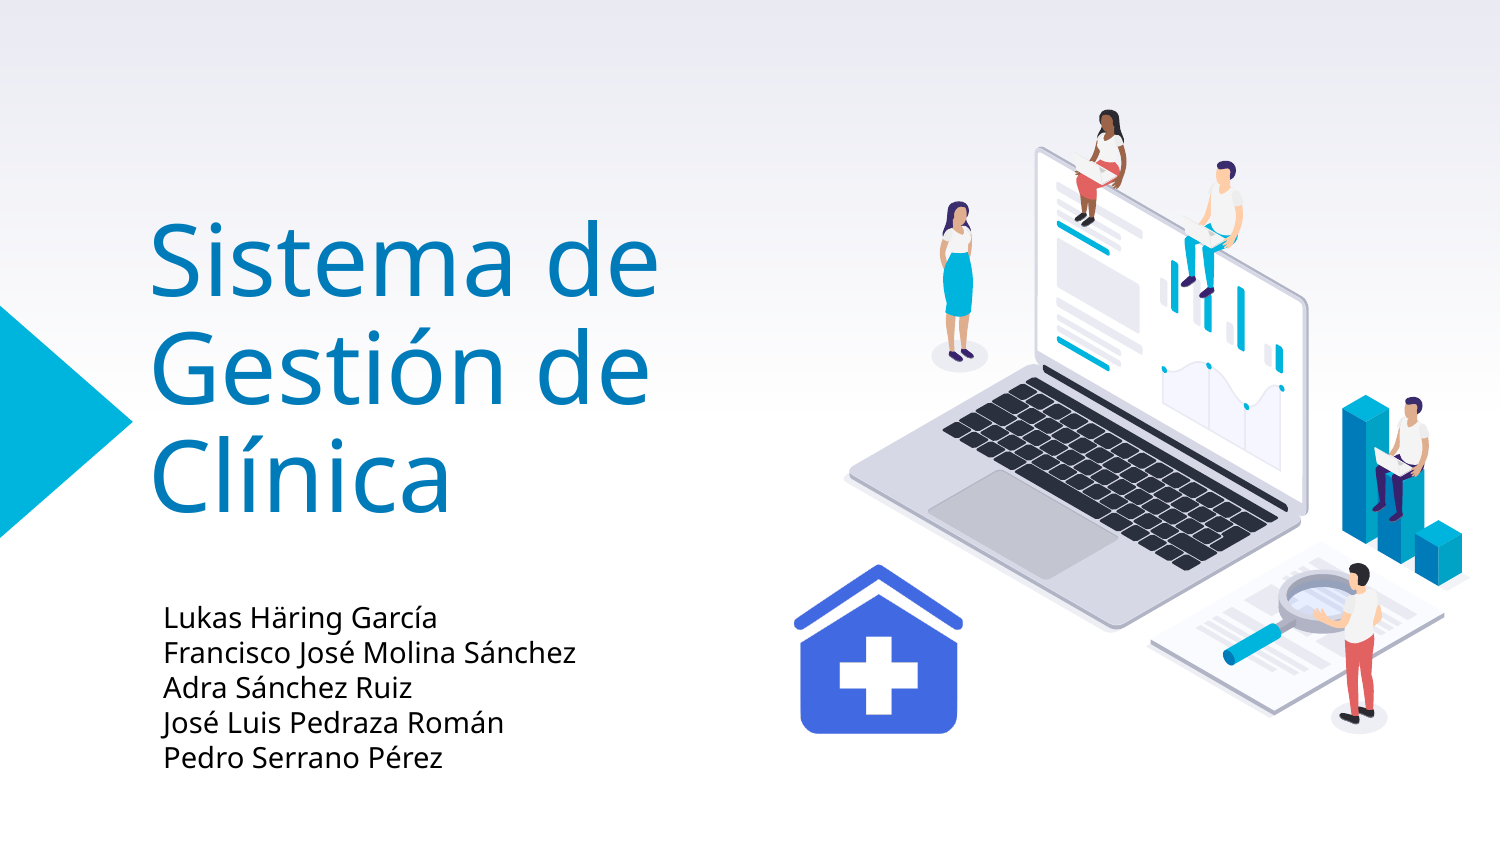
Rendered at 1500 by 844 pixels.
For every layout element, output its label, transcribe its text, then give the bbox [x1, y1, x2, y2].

text_box Lukas Häring García Francisco José Molina Sánchez Adra Sánchez Ruiz José Luis Pedraza Román Pedro Serrano Pérez [148, 584, 1012, 765]
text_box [843, 109, 1471, 735]
picture [792, 564, 843, 735]
title Sistema de Gestión de Clínica [148, 255, 838, 489]
